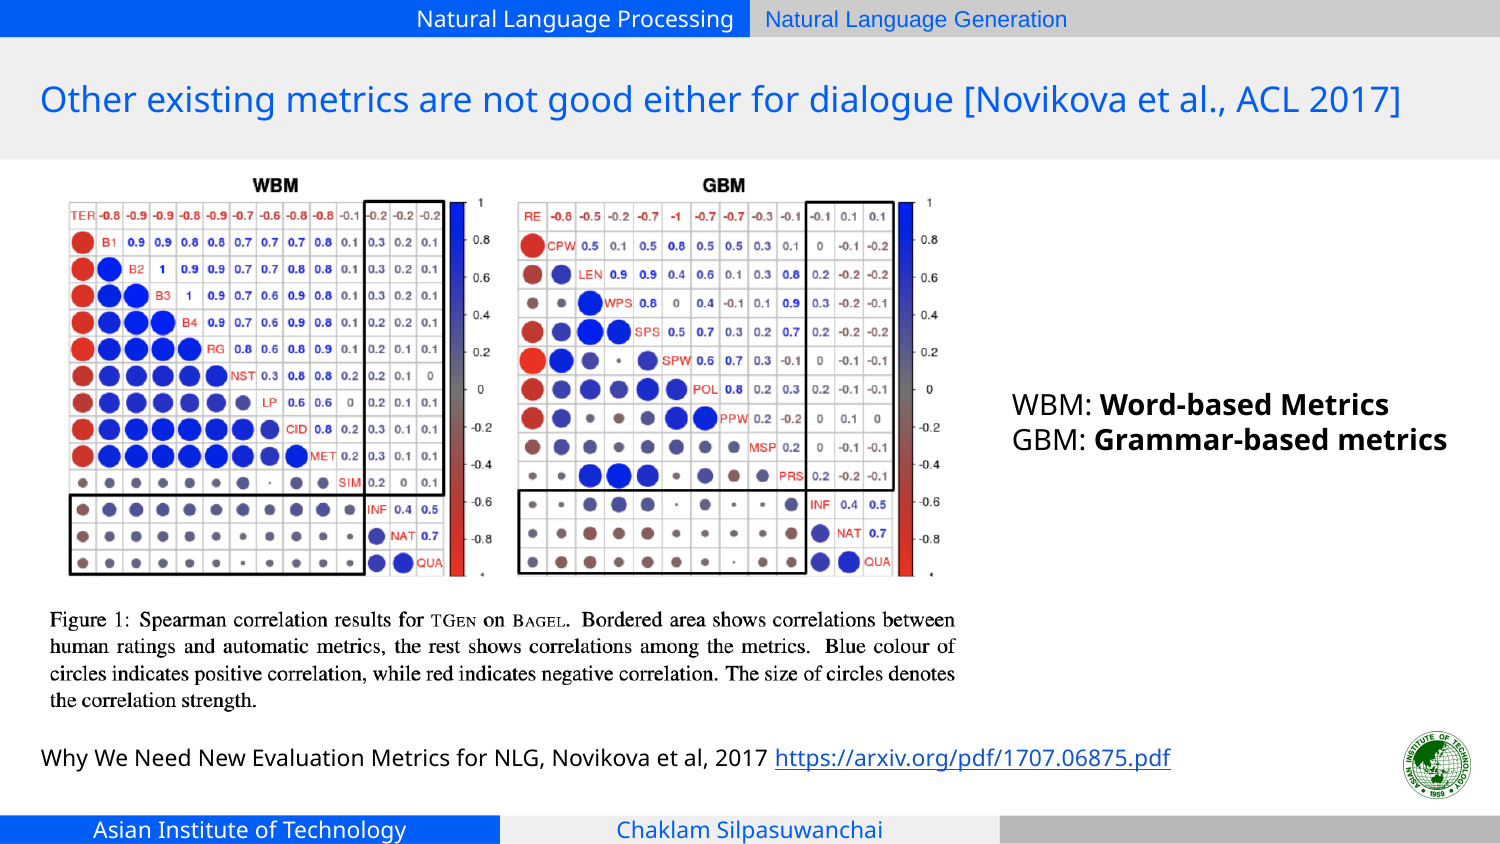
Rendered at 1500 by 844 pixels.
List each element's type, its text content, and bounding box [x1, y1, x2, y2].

picture [35, 169, 960, 719]
text_box WBM: Word-based Metrics GBM: Grammar-based metrics [996, 371, 1467, 472]
picture [1403, 731, 1471, 799]
text_box Why We Need New Evaluation Metrics for NLG, Novikova et al, 2017 https://arxiv.org/pdf/1707.06875.pdf [25, 728, 1377, 790]
title Other existing metrics are not good either for dialogue [Novikova et al., ACL 2017] [24, 37, 1475, 160]
